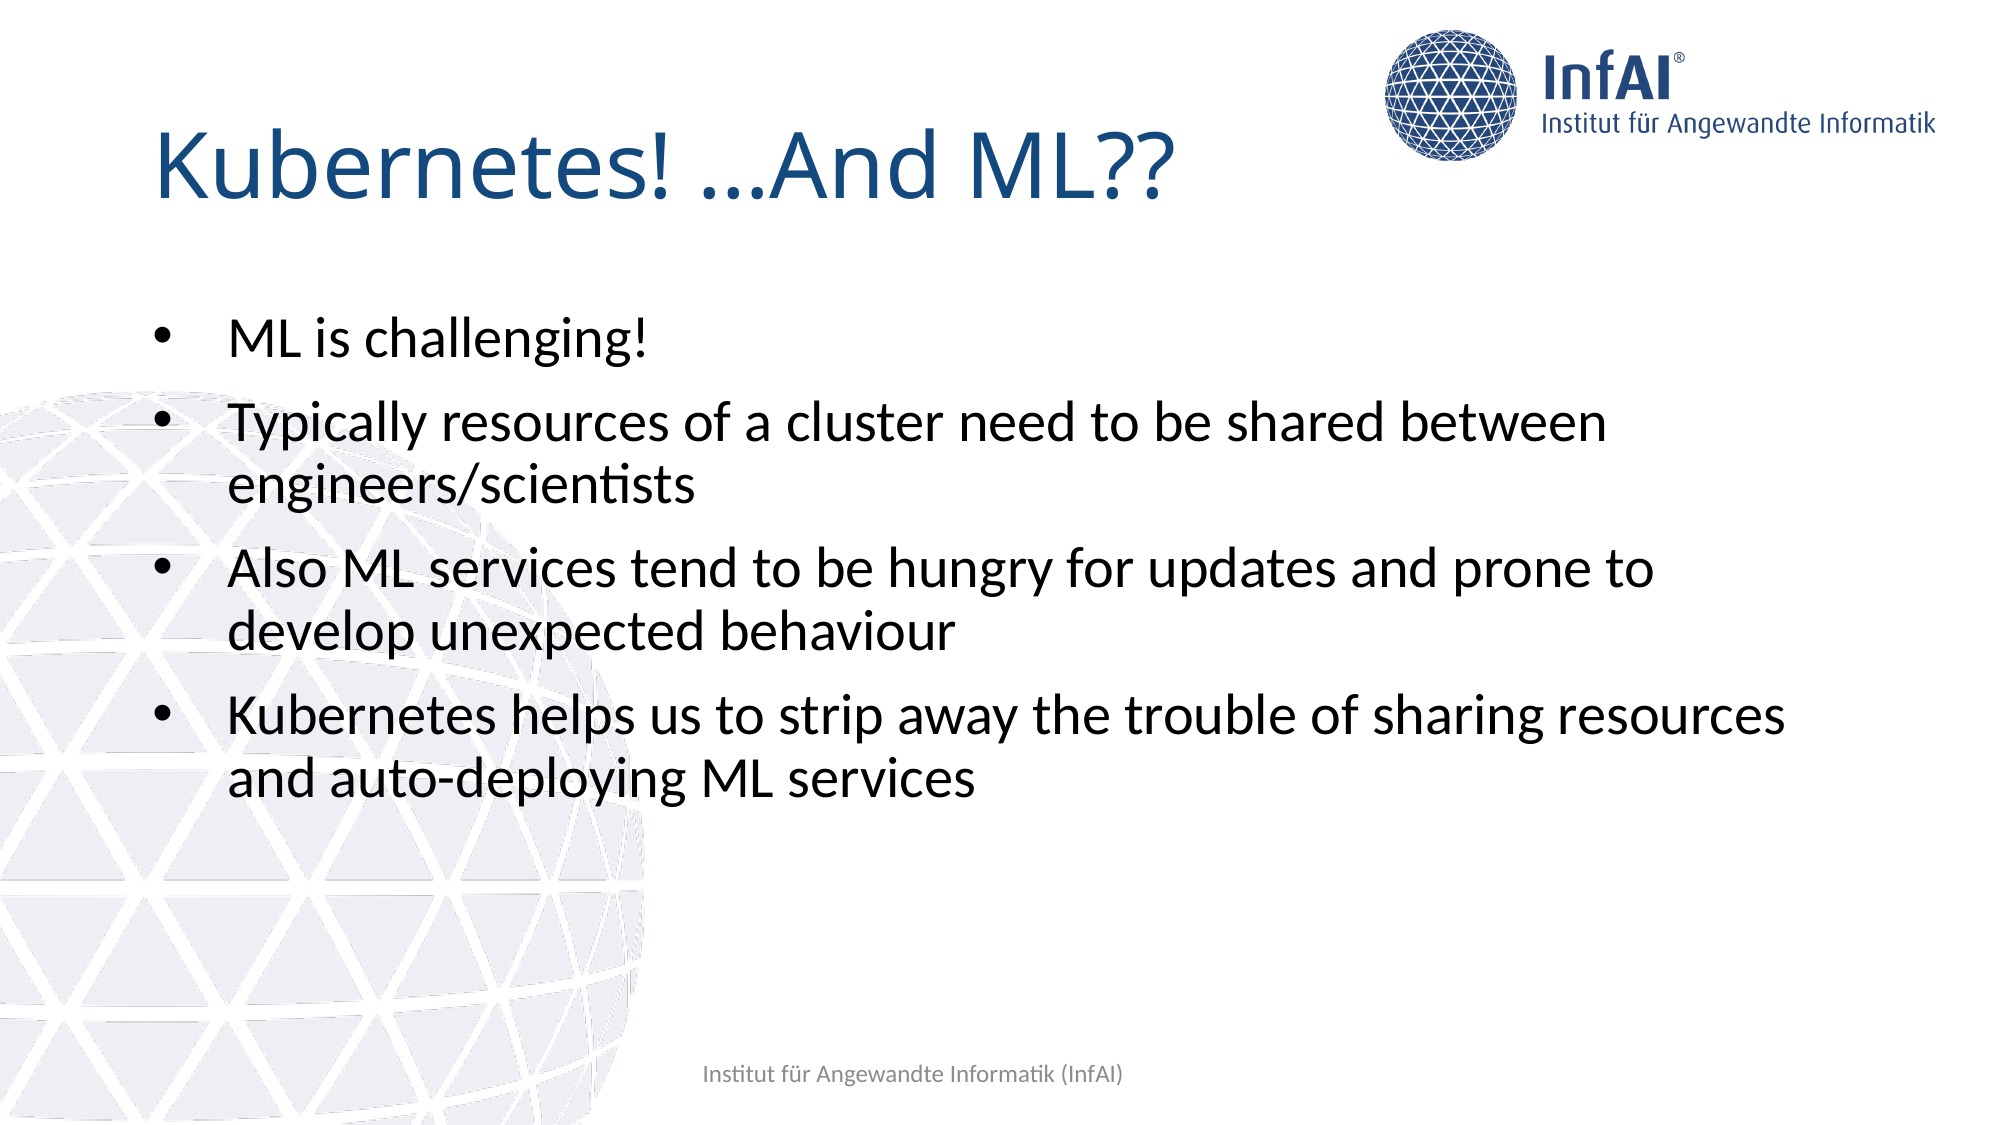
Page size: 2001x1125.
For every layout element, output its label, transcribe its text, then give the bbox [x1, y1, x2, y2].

footer Institut für Angewandte Informatik (InfAI) [137, 1042, 1690, 1103]
picture [1385, 30, 1935, 161]
title Kubernetes! …And ML?? [137, 59, 1863, 278]
picture [0, 391, 645, 1125]
list ML is challenging! Typically resources of a cluster need to be shared between engineers/scientists Also ML services tend to be hungry for updates and prone to develop unexpected behaviour Kubernetes helps us to strip away the trouble of sharing resources and auto-deploying ML services [137, 299, 1863, 1014]
